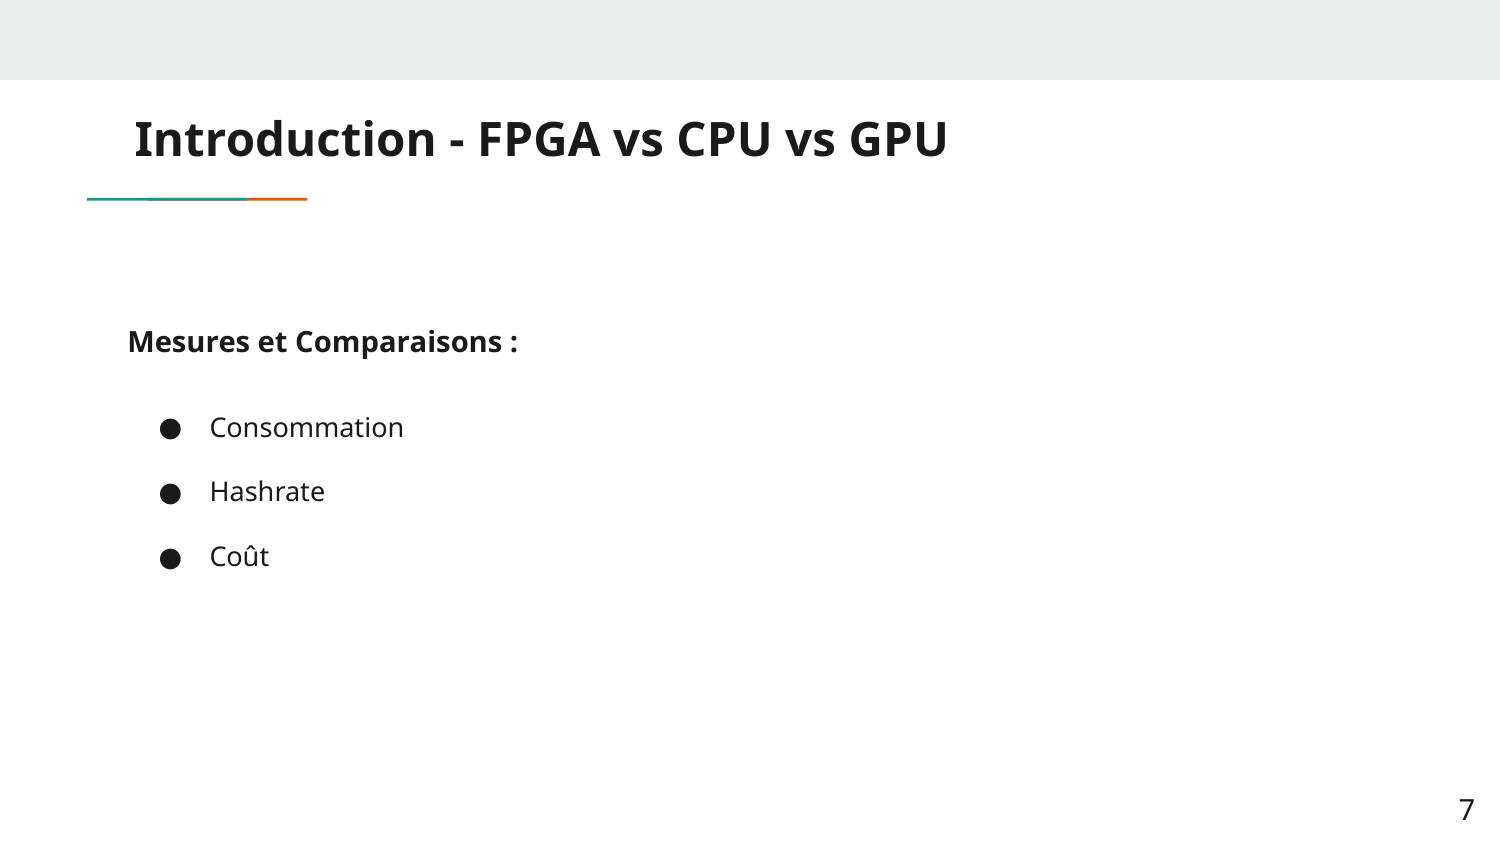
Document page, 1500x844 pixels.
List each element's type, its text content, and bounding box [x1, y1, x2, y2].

title Introduction - FPGA vs CPU vs GPU [119, 93, 1381, 182]
list Consommation Hashrate Coût [119, 362, 1381, 734]
text_box Mesures et Comparaisons : [112, 273, 731, 341]
slide_number ‹#› [1400, 779, 1491, 844]
